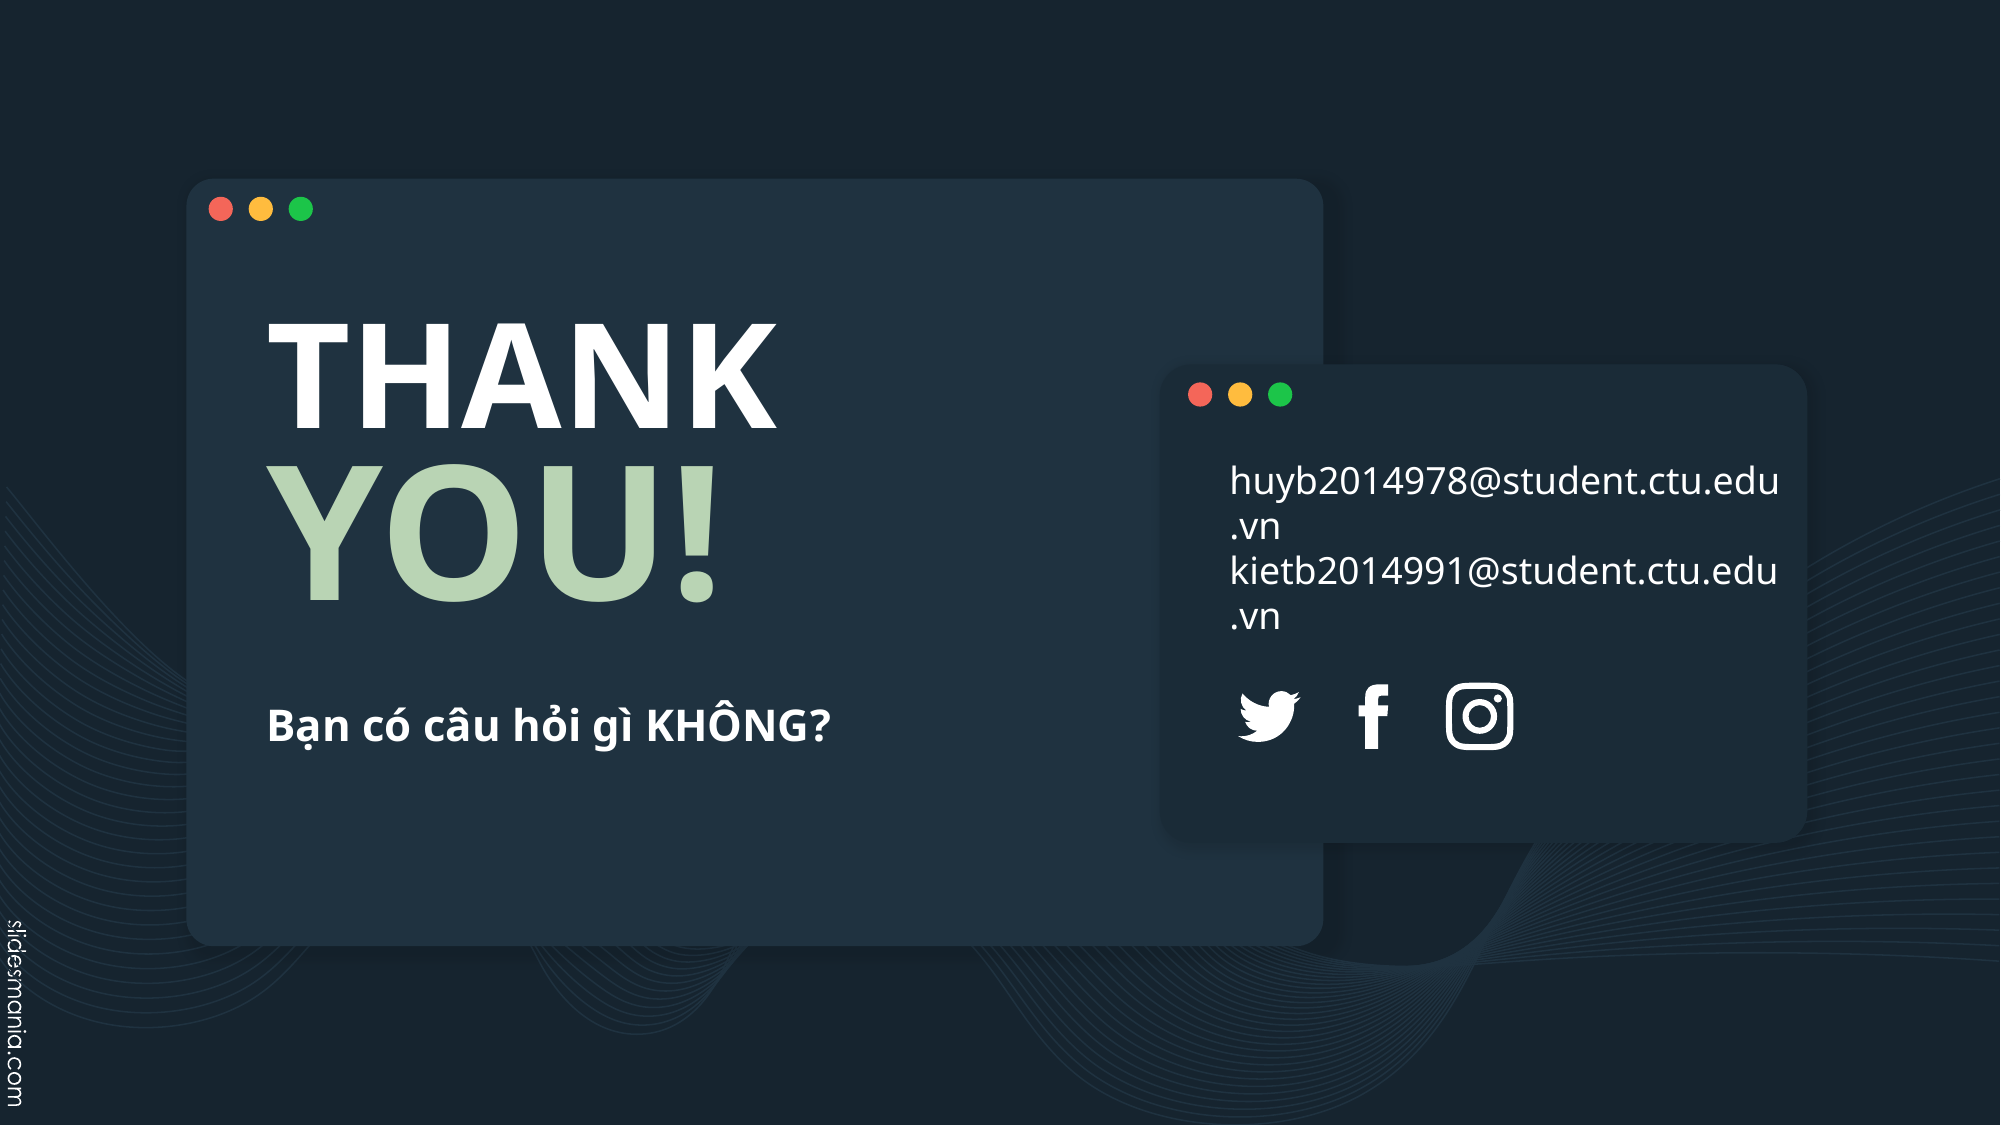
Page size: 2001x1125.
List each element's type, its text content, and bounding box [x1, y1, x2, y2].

list huyb2014978@student.ctu.edu.vn kietb2014991@student.ctu.edu.vn [1209, 449, 1809, 645]
text_box [1238, 691, 1301, 742]
text_box [1358, 684, 1389, 749]
title THANK YOU! [245, 255, 1210, 657]
subtitle Bạn có câu hỏi gì KHÔNG? [245, 669, 1210, 944]
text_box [1445, 682, 1514, 751]
